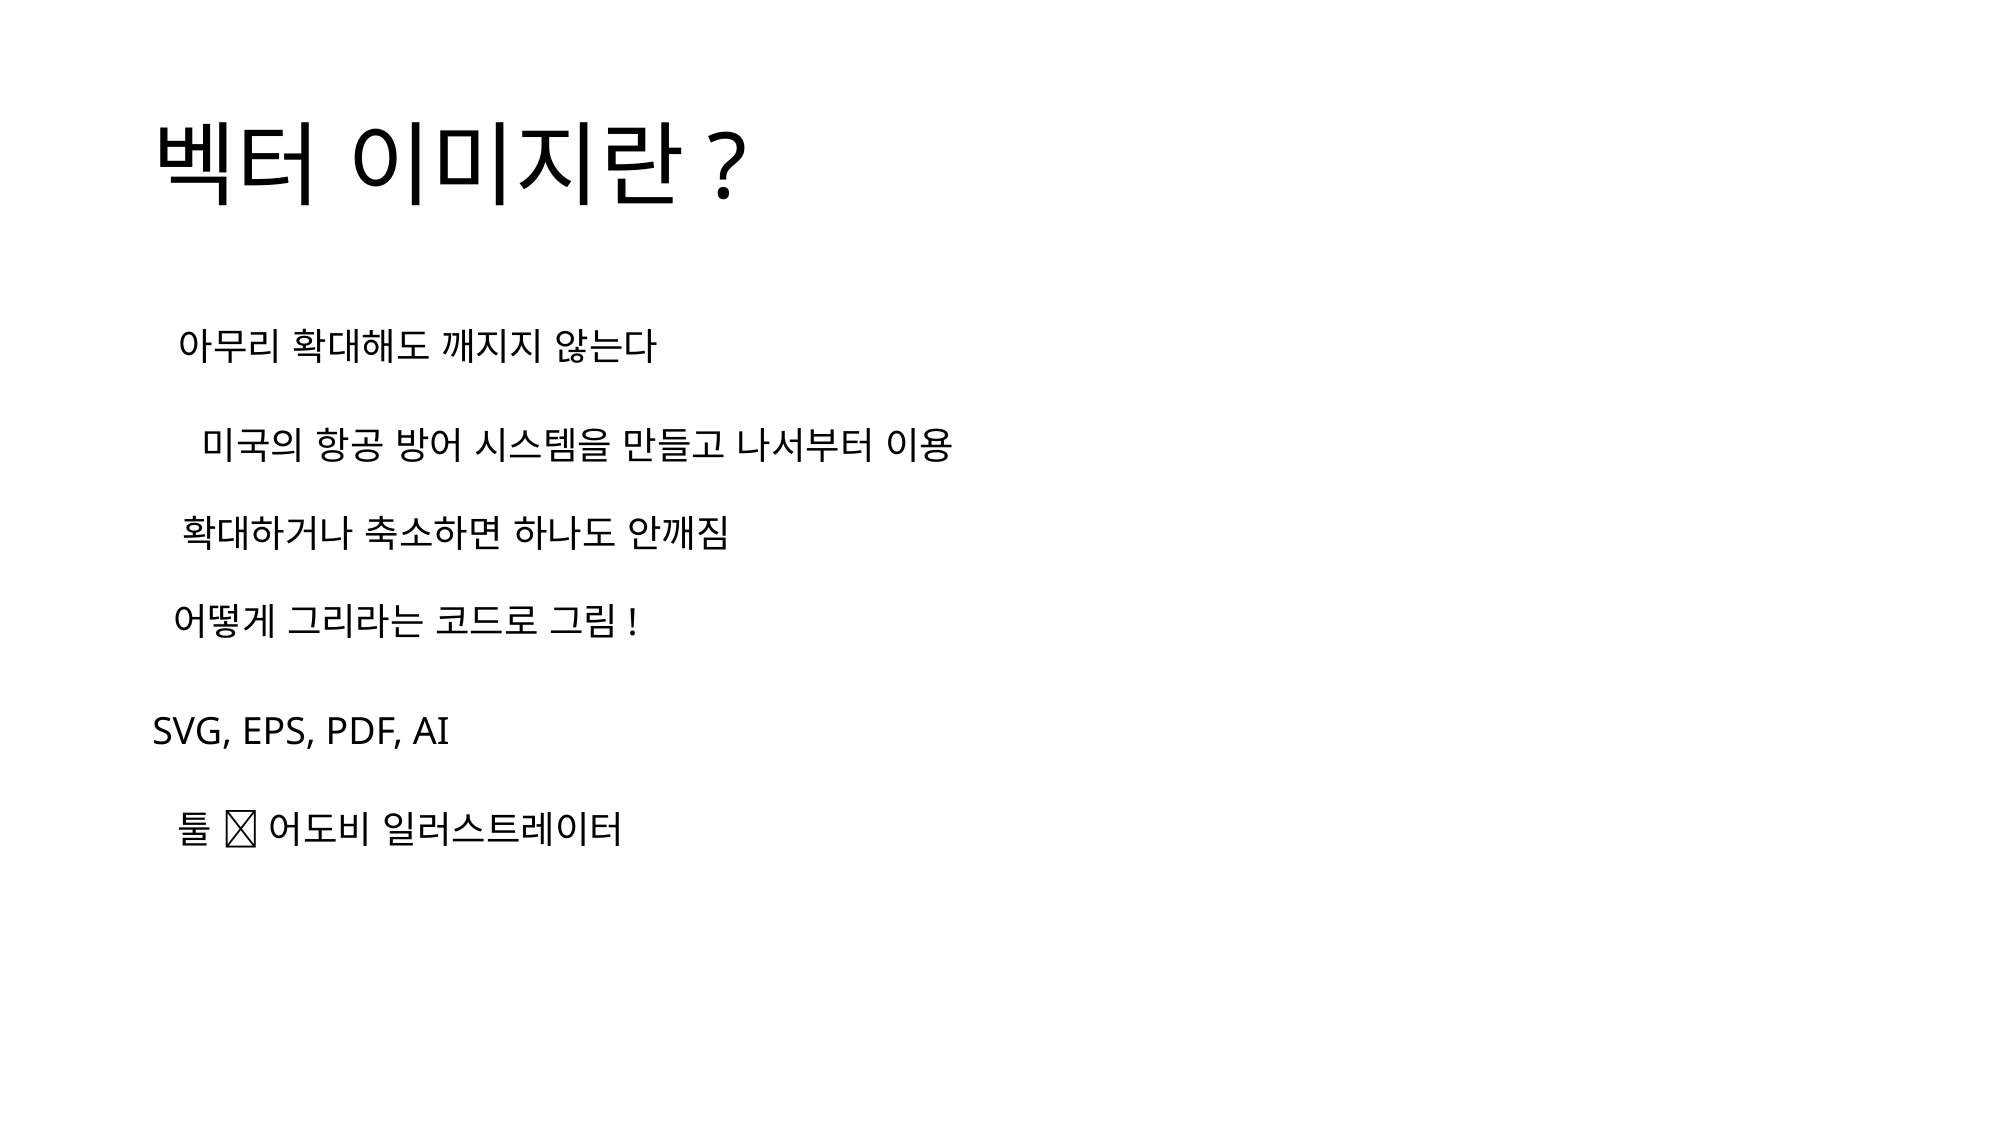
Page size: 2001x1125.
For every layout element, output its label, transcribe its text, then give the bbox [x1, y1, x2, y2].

text_box 아무리 확대해도 깨지지 않는다 [163, 315, 674, 376]
title 벡터 이미지란? [137, 59, 1863, 278]
text_box 확대하거나 축소하면 하나도 안깨짐 [167, 502, 746, 563]
text_box 툴  어도비 일러스트레이터 [163, 798, 640, 859]
text_box SVG, EPS, PDF, AI [137, 699, 465, 760]
text_box 미국의 항공 방어 시스템을 만들고 나서부터 이용 [186, 415, 970, 475]
text_box 어떻게 그리라는 코드로 그림! [158, 590, 653, 651]
